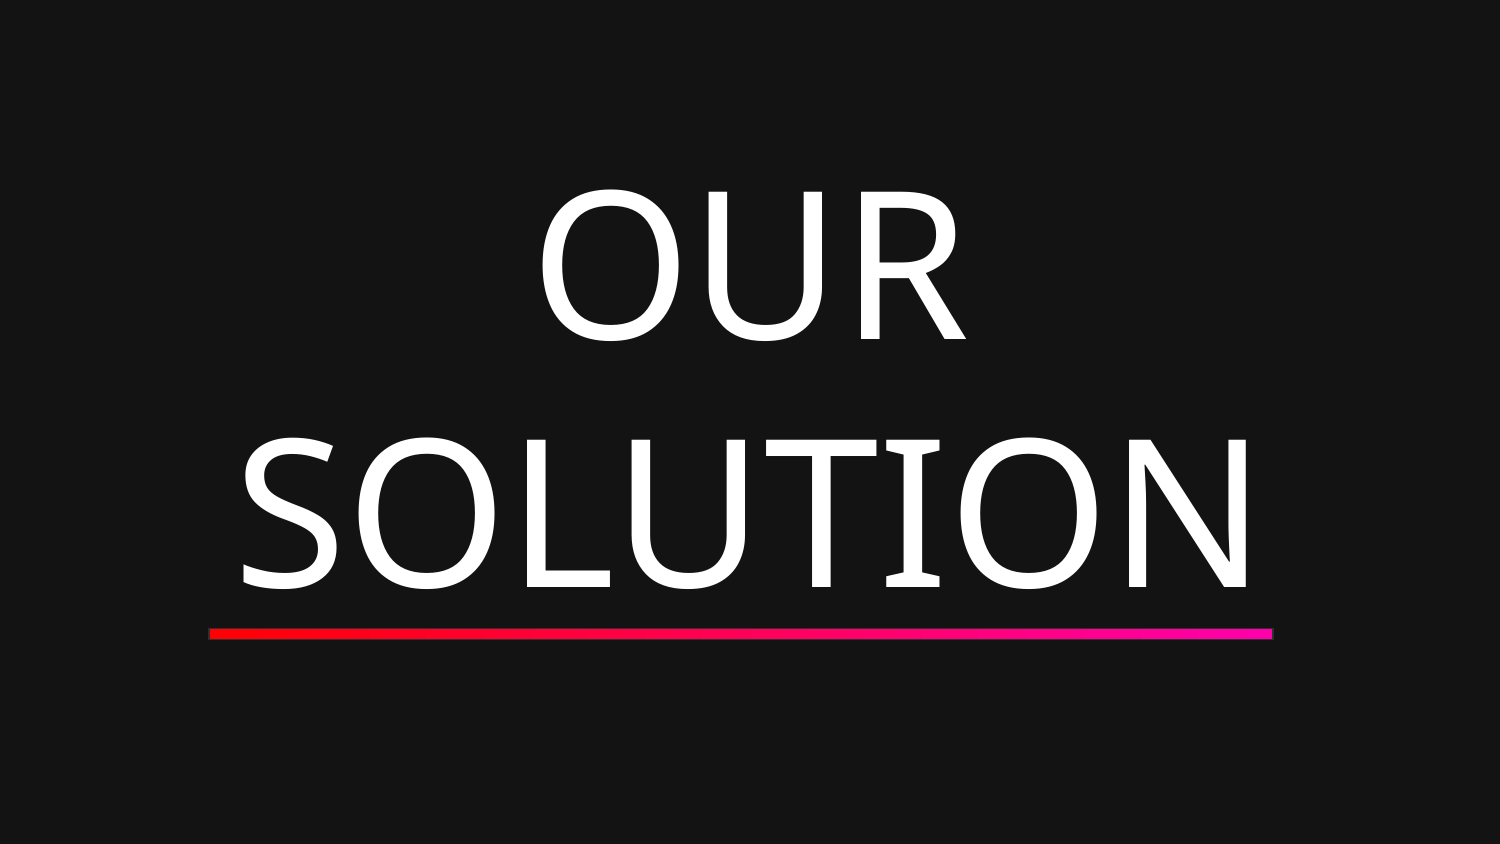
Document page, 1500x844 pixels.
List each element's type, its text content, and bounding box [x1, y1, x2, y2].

text_box [209, 628, 1274, 640]
title OUR SOLUTION [109, 72, 1391, 644]
